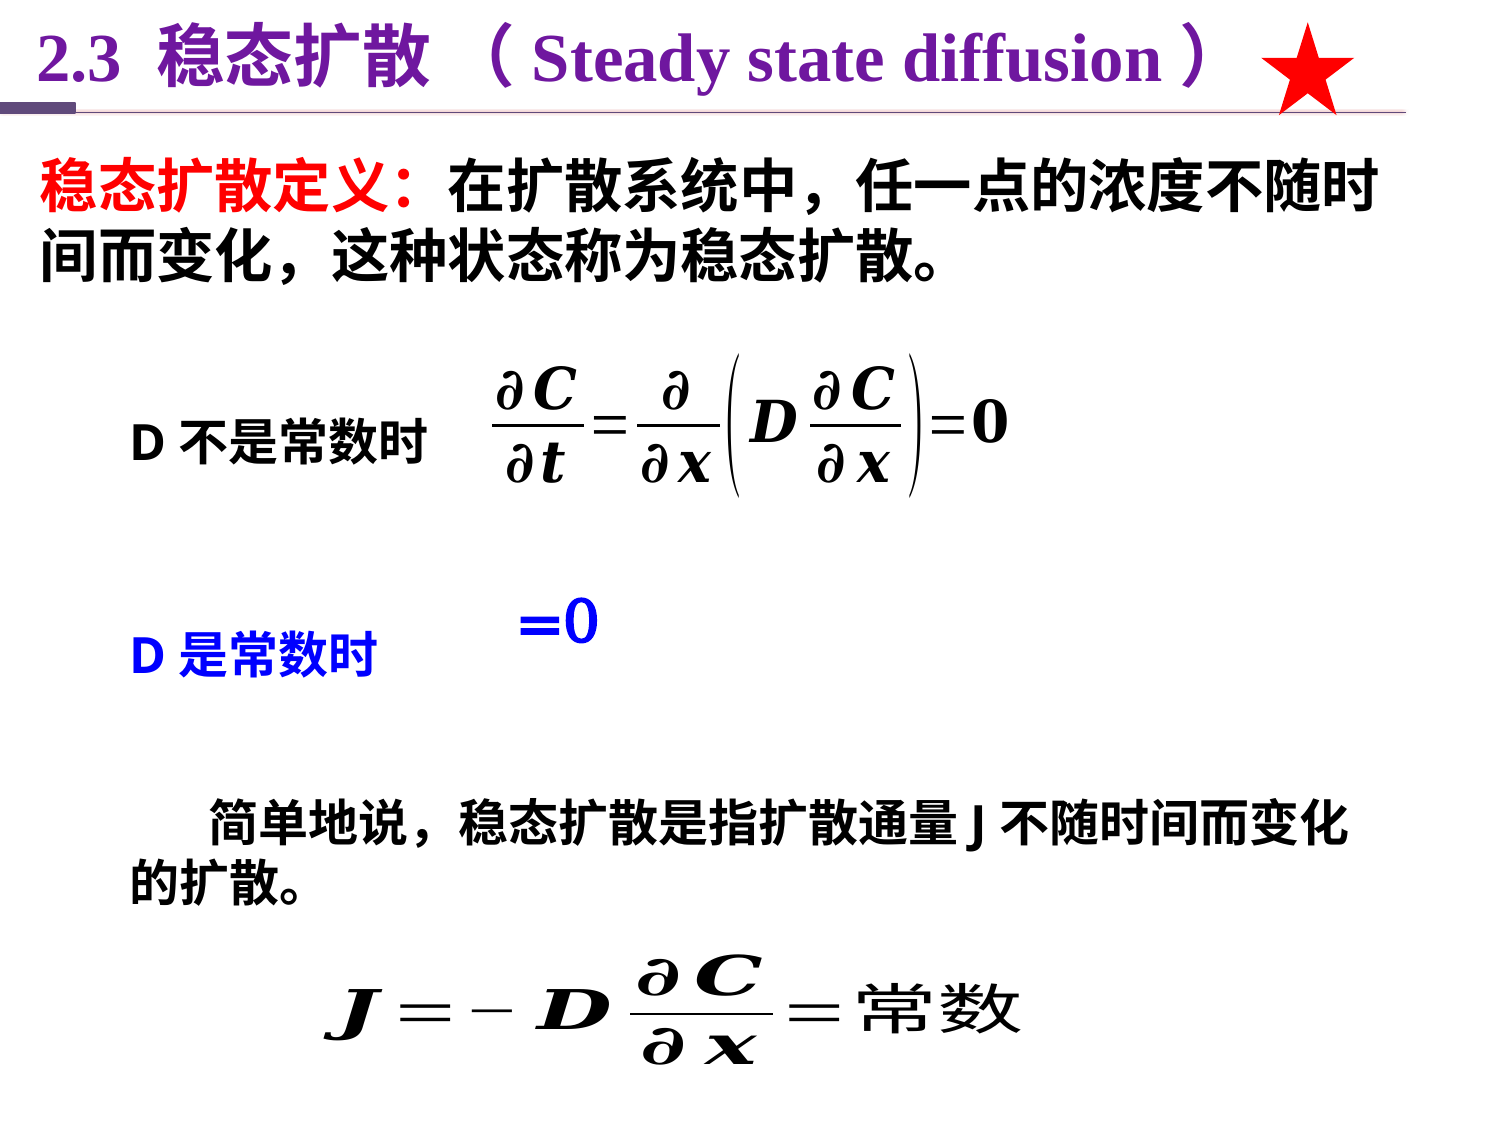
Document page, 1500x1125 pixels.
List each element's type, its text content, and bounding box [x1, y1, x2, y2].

text_box [1263, 24, 1353, 102]
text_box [0, 103, 1407, 113]
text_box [114, 351, 1384, 503]
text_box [114, 575, 1384, 717]
text_box [1351, 85, 1461, 139]
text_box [114, 783, 1384, 1078]
text_box 2.3 稳态扩散 （Steady state diffusion） [21, 4, 1264, 102]
text_box 稳态扩散定义：在扩散系统中，任一点的浓度不随时间而变化，这种状态称为稳态扩散。 [25, 142, 1431, 397]
